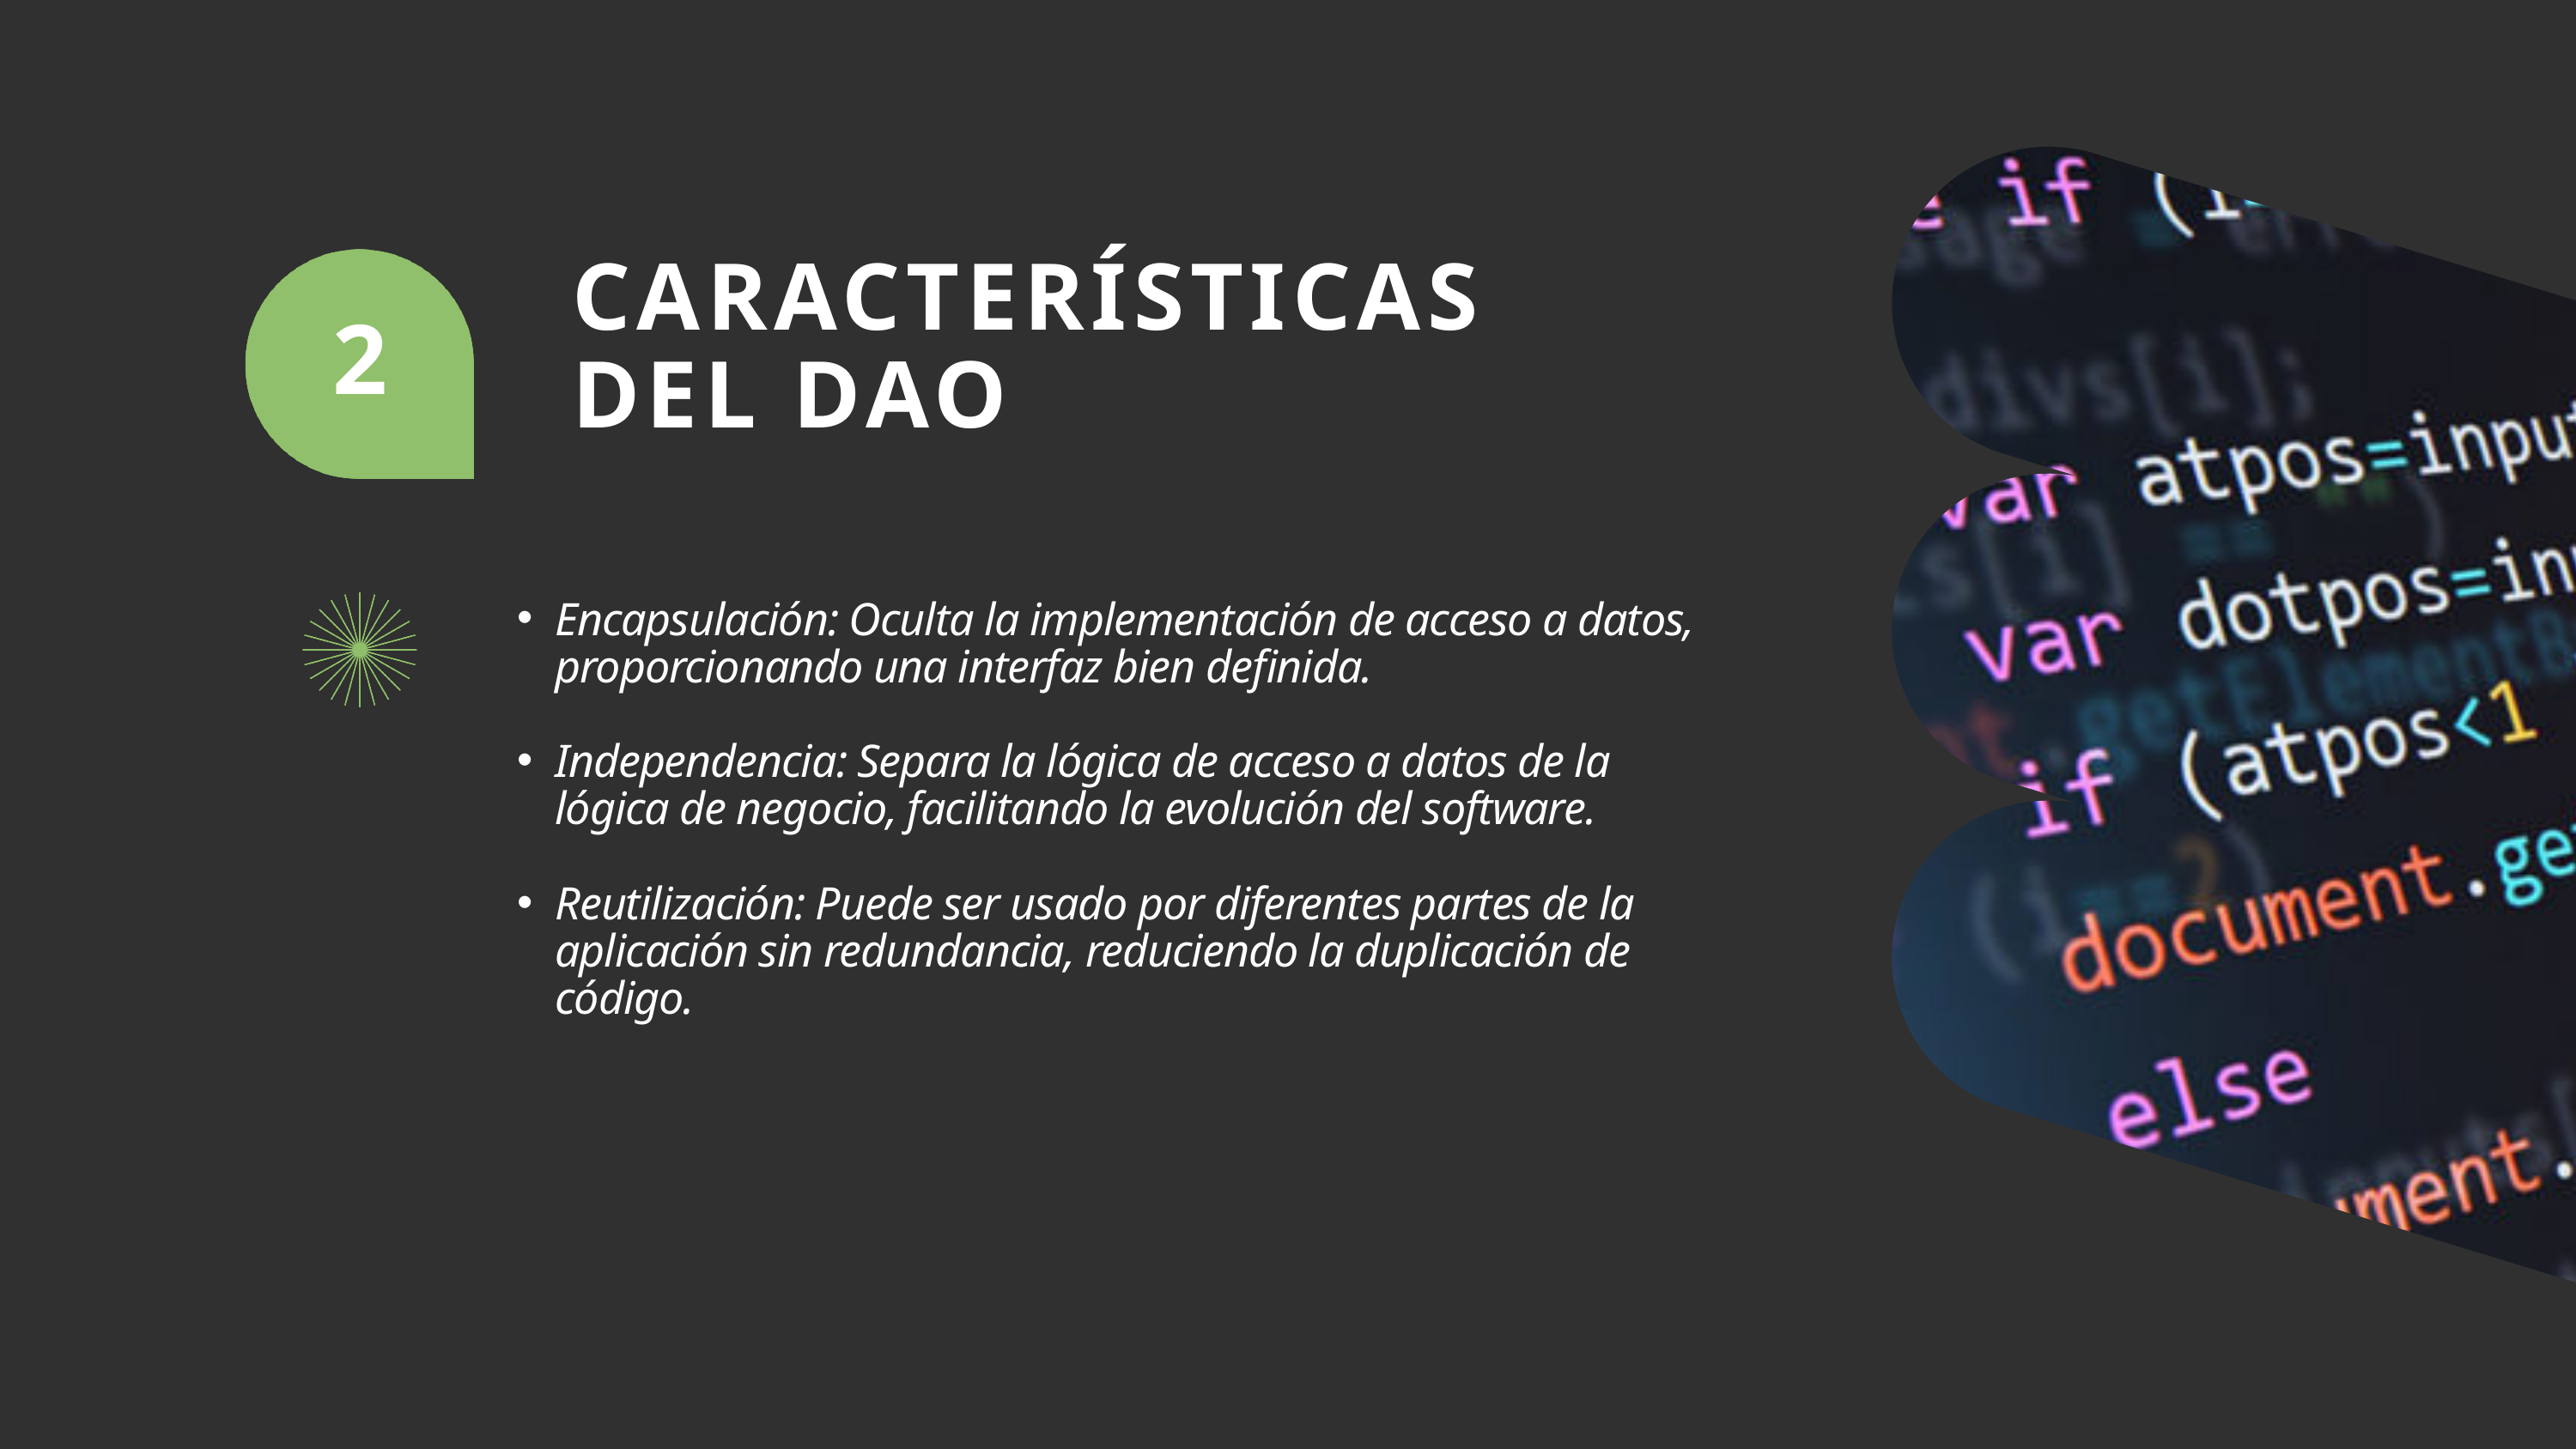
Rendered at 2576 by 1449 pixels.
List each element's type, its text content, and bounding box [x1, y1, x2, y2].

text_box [245, 249, 475, 479]
text_box Encapsulación: Oculta la implementación de acceso a datos, proporcionando una interfaz bien definida. Independencia: Separa la lógica de acceso a datos de la lógica de negocio, facilitando la evolución del software. Reutilización: Puede ser usado por diferentes partes de la aplicación sin redundancia, reduciendo la duplicación de código. [478, 597, 1726, 1024]
text_box [302, 592, 417, 707]
text_box CARACTERÍSTICAS DEL DAO [572, 251, 1633, 446]
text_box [1892, 146, 2576, 1302]
